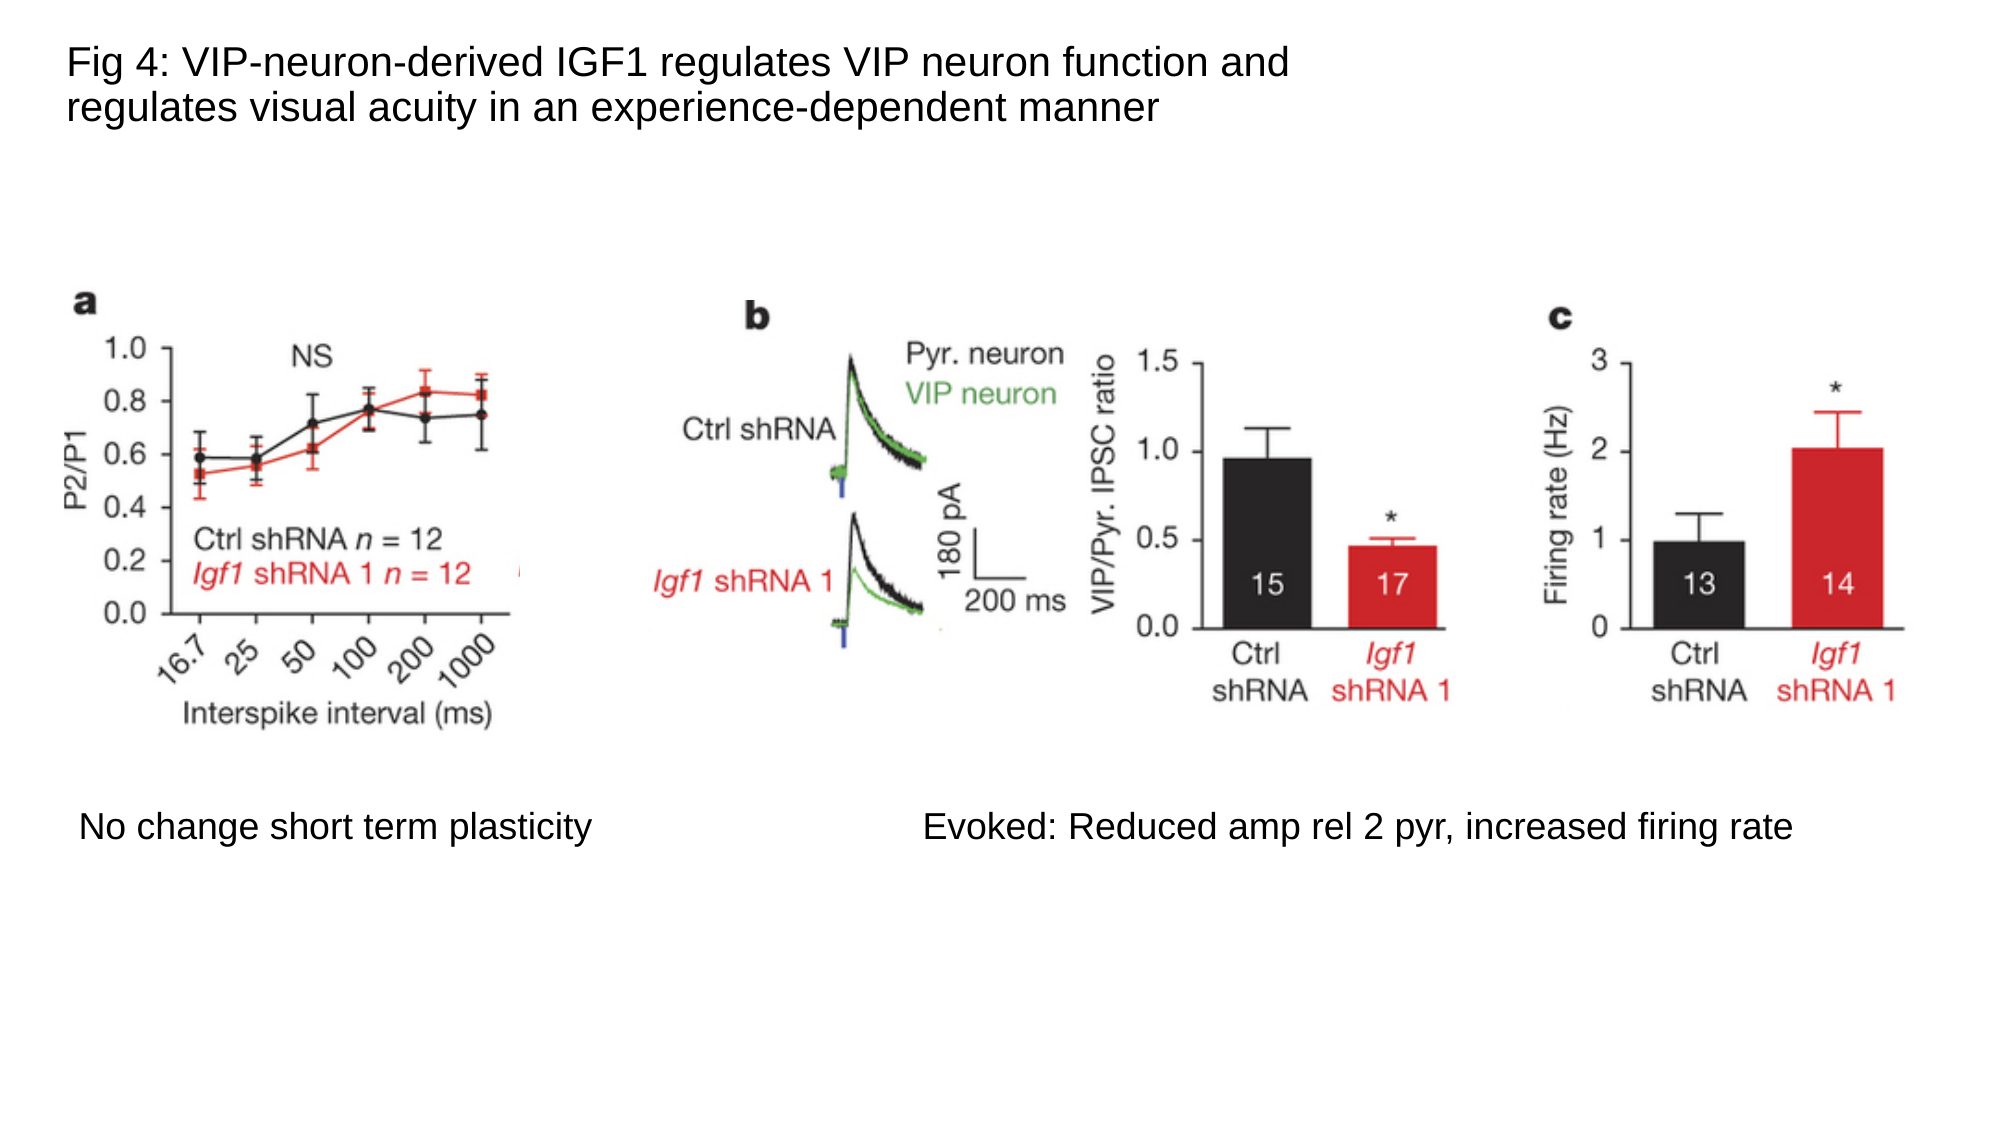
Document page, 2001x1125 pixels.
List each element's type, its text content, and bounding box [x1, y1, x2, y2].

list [63, 285, 521, 734]
title Fig 4: VIP-neuron-derived IGF1 regulates VIP neuron function and regulates visual acuity in an experience-dependent manner [51, 21, 1312, 150]
text_box No change short term plasticity [63, 794, 626, 855]
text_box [647, 300, 1948, 856]
